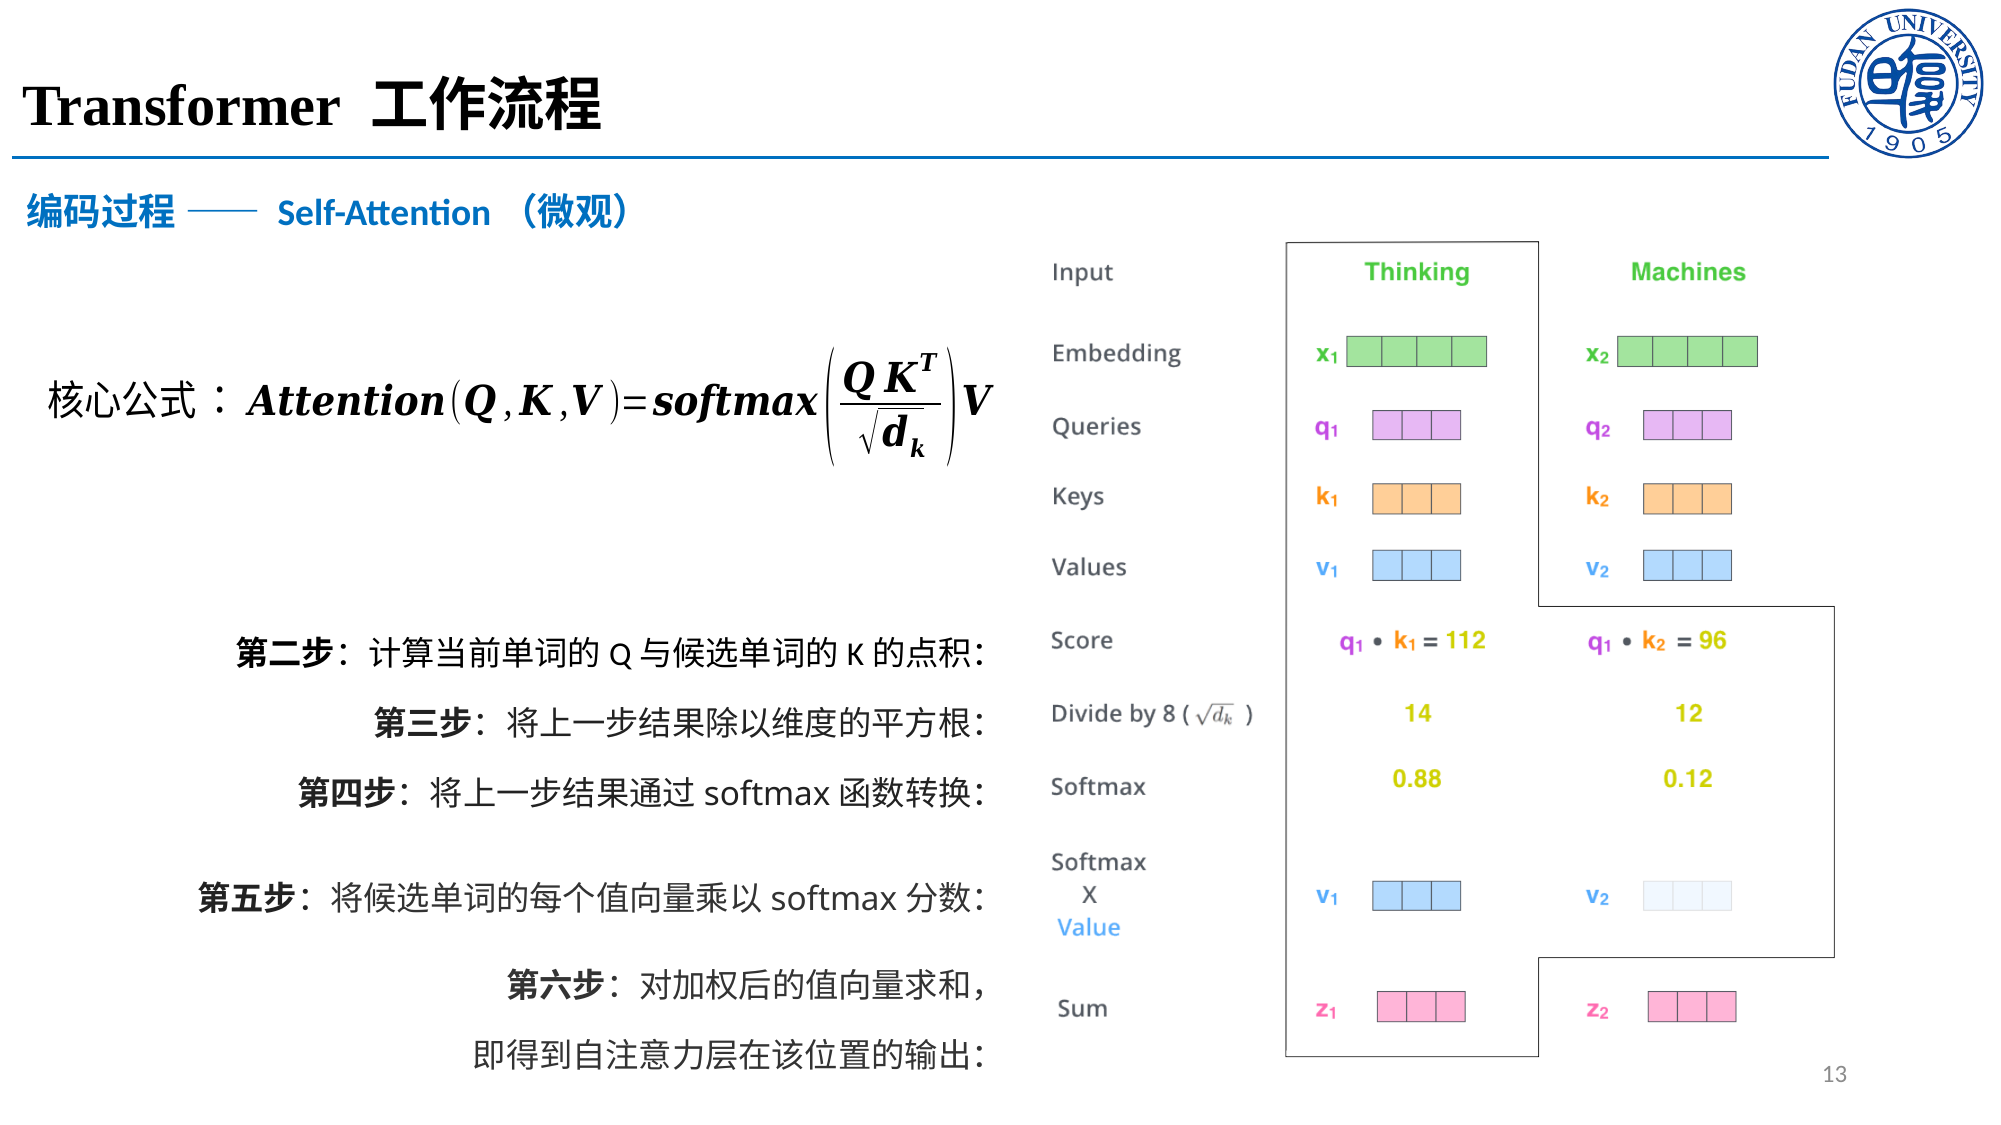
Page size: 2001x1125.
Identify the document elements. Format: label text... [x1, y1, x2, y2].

slide_number 13 [1412, 1072, 1863, 1103]
text_box Transformer 工作流程 [7, 59, 618, 145]
text_box 编码过程 —— Self-Attention（微观） [11, 158, 679, 240]
text_box 第二步：计算当前单词的Q与候选单词的K的点积： 第三步：将上一步结果除以维度的平方根： 第四步：将上一步结果通过softmax函数转换： 第五步：将候选单词的每个值向量乘以softmax分数： 第六步：对加权后的值向量求和， 即得到自注意力层在该位置的输出： [19, 595, 1020, 1082]
picture [1010, 231, 1897, 1072]
picture [1828, 1, 1989, 162]
